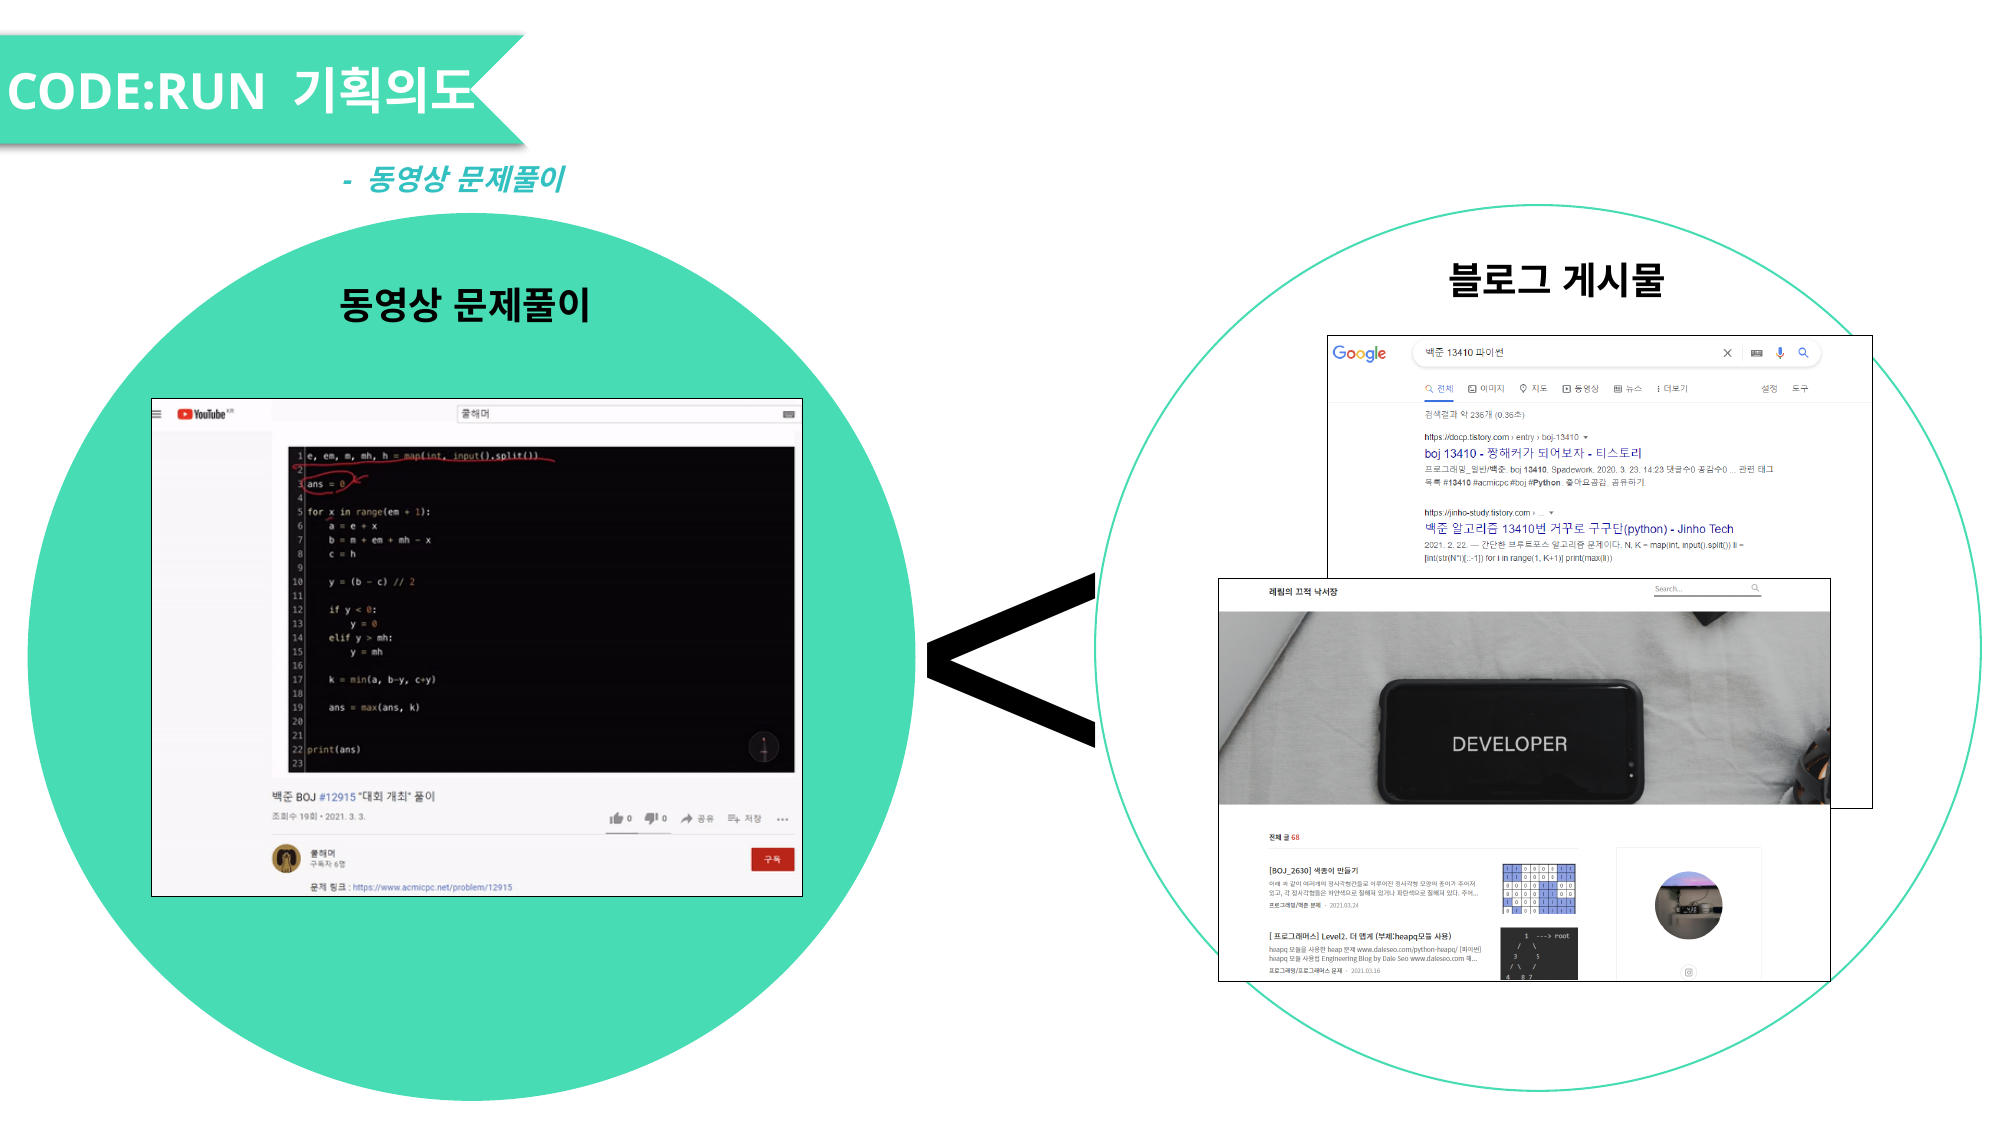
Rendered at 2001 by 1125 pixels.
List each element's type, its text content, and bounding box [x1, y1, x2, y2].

text_box [1128, 204, 1853, 956]
text_box 동영상 문제풀이 [325, 274, 788, 334]
picture [151, 398, 803, 897]
text_box [1245, 356, 1982, 1092]
picture [1218, 335, 1873, 982]
text_box 블로그 게시물 [1433, 249, 1781, 310]
text_box < [895, 421, 1128, 852]
text_box [470, 15, 654, 153]
text_box - 동영상 문제풀이 [327, 153, 623, 204]
text_box [27, 212, 895, 1101]
text_box CODE:RUN 기획의도 [0, 35, 523, 144]
